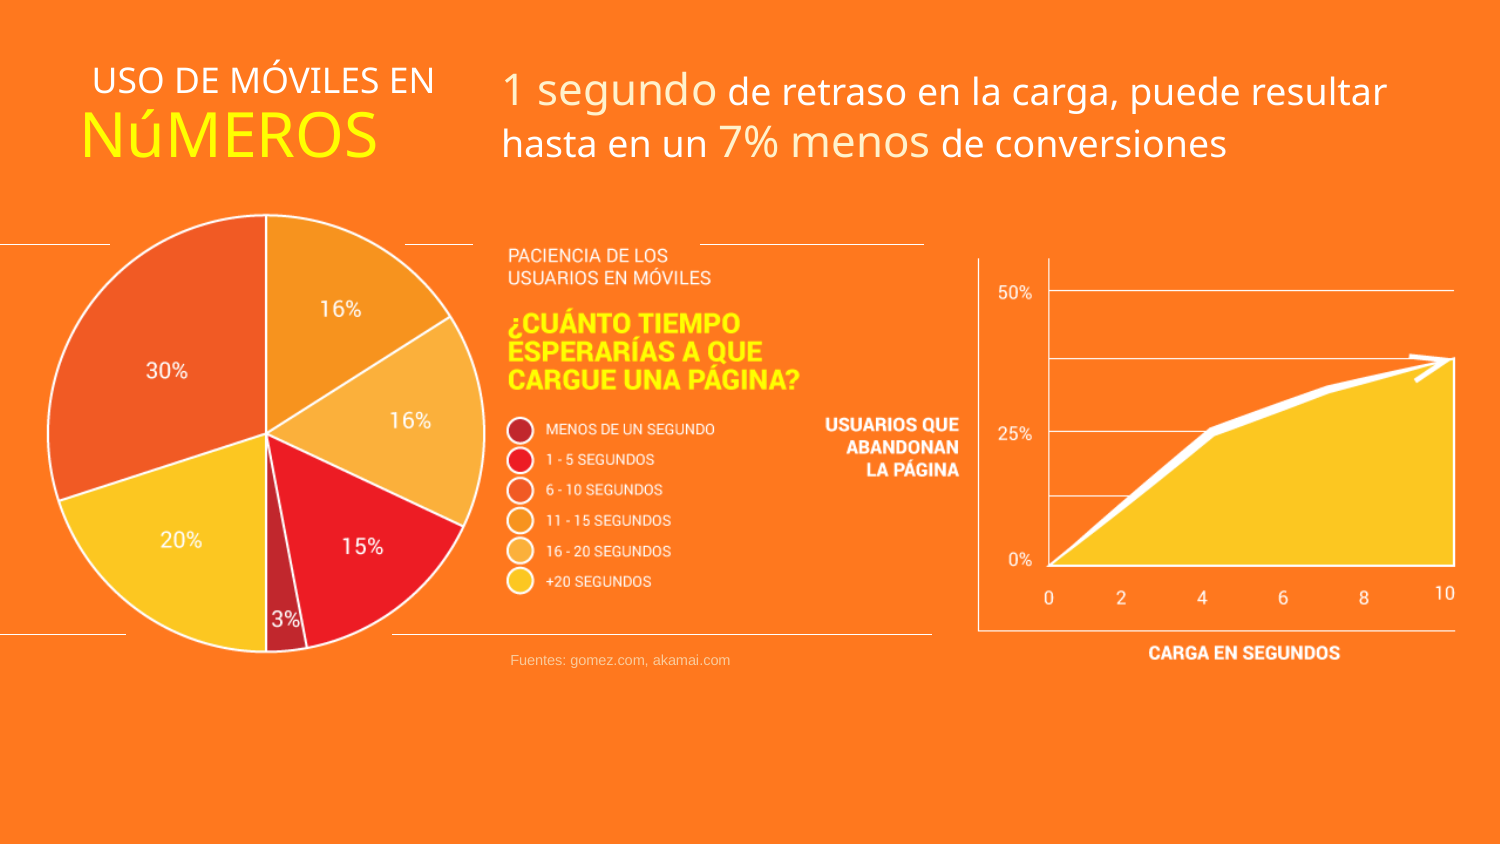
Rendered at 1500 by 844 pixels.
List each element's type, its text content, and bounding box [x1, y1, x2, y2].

picture [0, 0, 1500, 844]
text_box USO DE MÓVILES EN [76, 53, 486, 105]
text_box 1 segundo de retraso en la carga, puede resultar hasta en un 7% menos de conversiones [486, 46, 1411, 167]
text_box Fuentes: gomez.com, akamai.com [495, 643, 880, 688]
title NúMEROS [64, 115, 479, 185]
